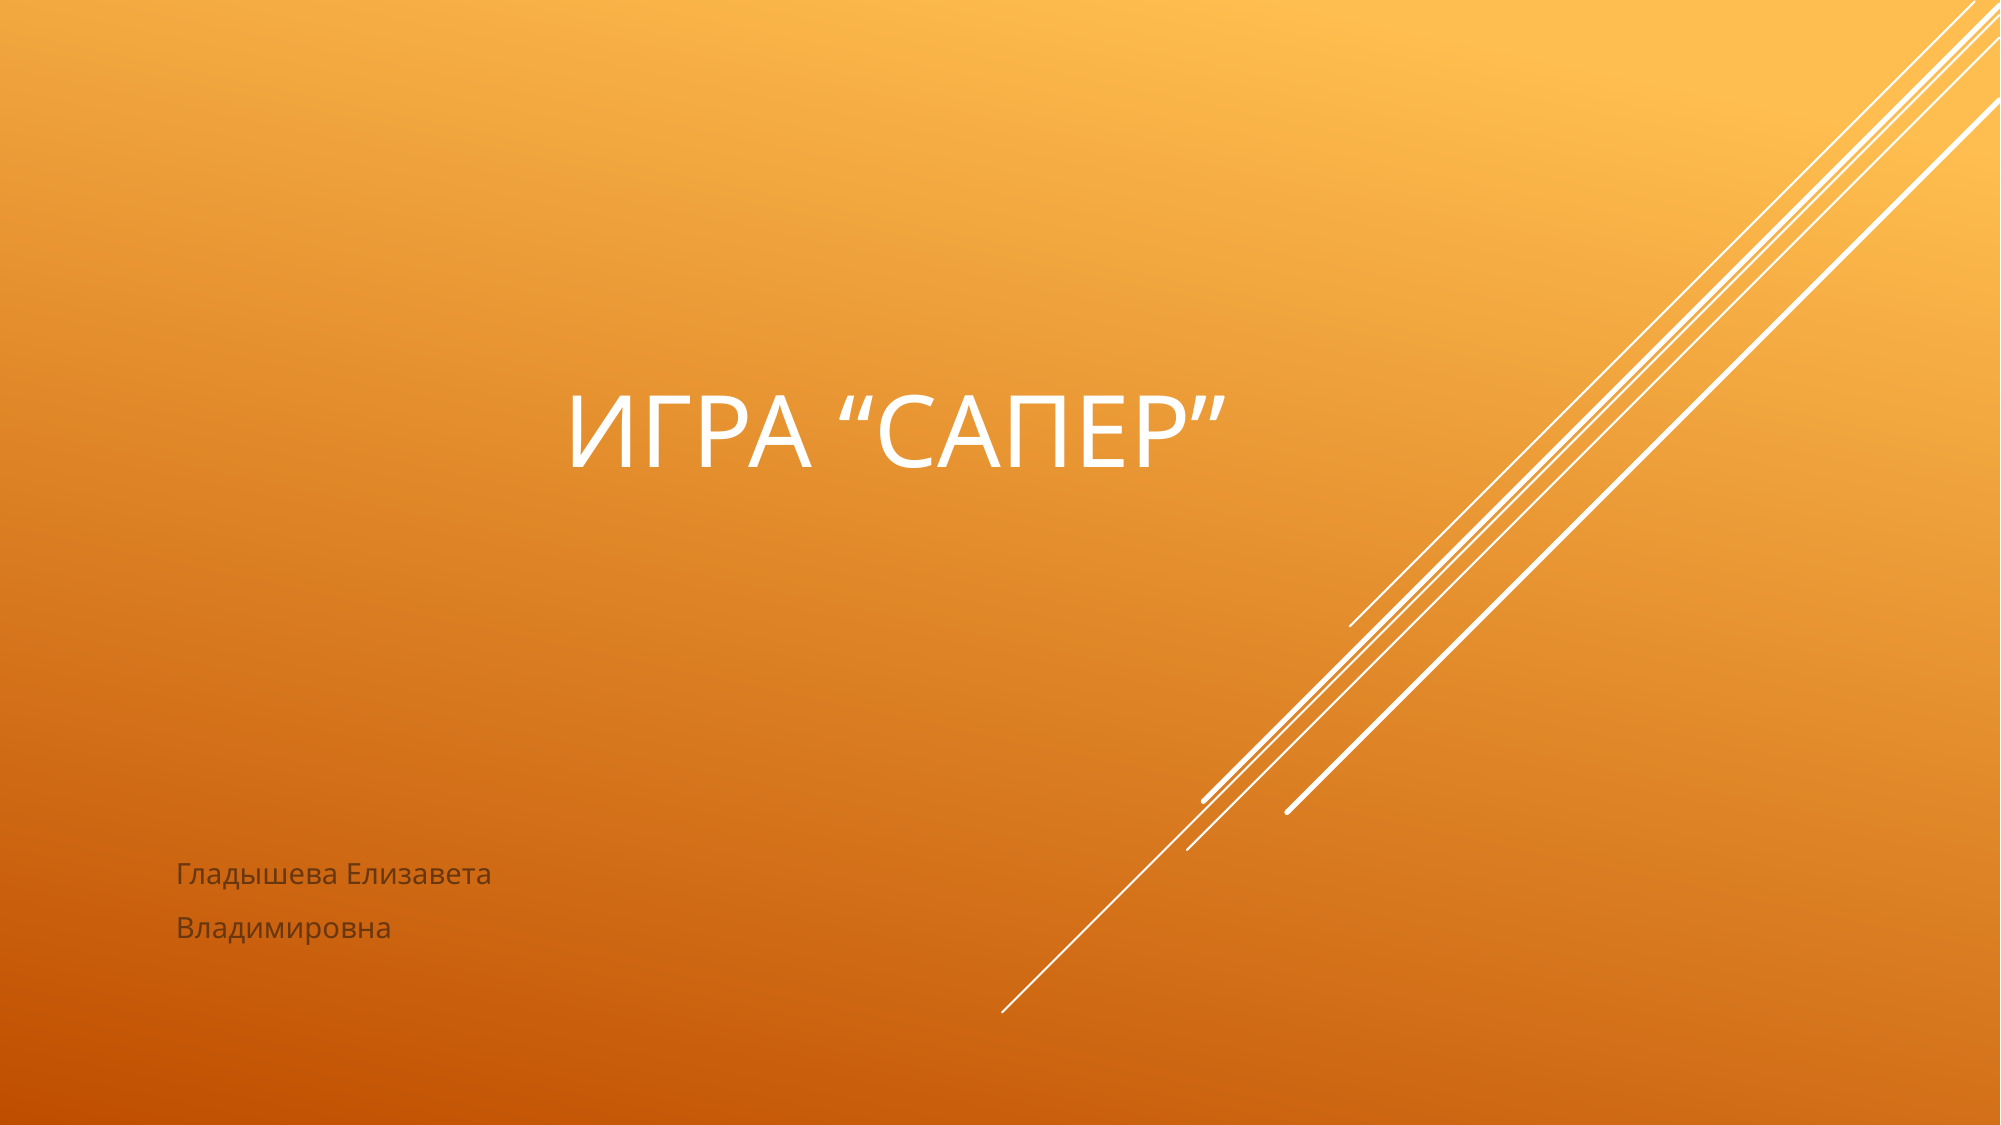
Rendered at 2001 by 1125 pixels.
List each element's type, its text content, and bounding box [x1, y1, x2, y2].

title Игра “Сапер” [548, 239, 1437, 495]
subtitle Гладышева Елизавета Владимировна [160, 848, 1211, 1125]
